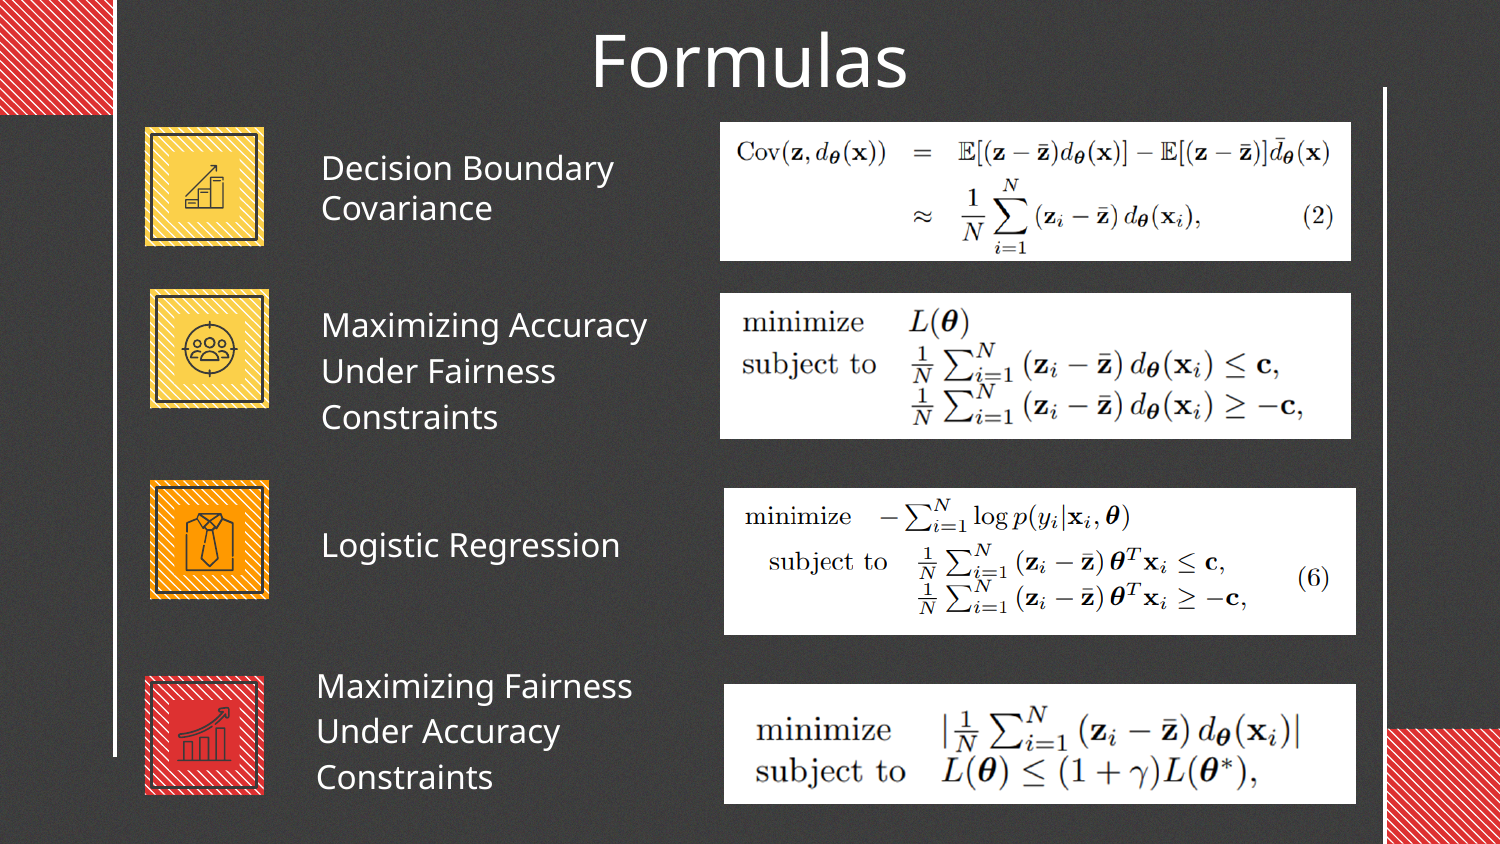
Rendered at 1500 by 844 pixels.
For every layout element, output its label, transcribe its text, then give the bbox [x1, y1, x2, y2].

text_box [185, 512, 234, 572]
picture [0, 0, 1500, 844]
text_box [149, 480, 270, 600]
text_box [149, 289, 270, 409]
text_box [181, 320, 239, 378]
text_box Maximizing Fairness Under Accuracy Constraints [300, 668, 761, 803]
text_box Logistic Regression [305, 508, 639, 580]
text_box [176, 706, 232, 762]
title Formulas [130, 0, 1370, 94]
text_box Maximizing Accuracy Under Fairness Constraints [305, 305, 718, 444]
text_box Decision Boundary Covariance [305, 152, 639, 223]
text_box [184, 164, 224, 209]
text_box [144, 127, 264, 247]
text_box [144, 675, 264, 795]
